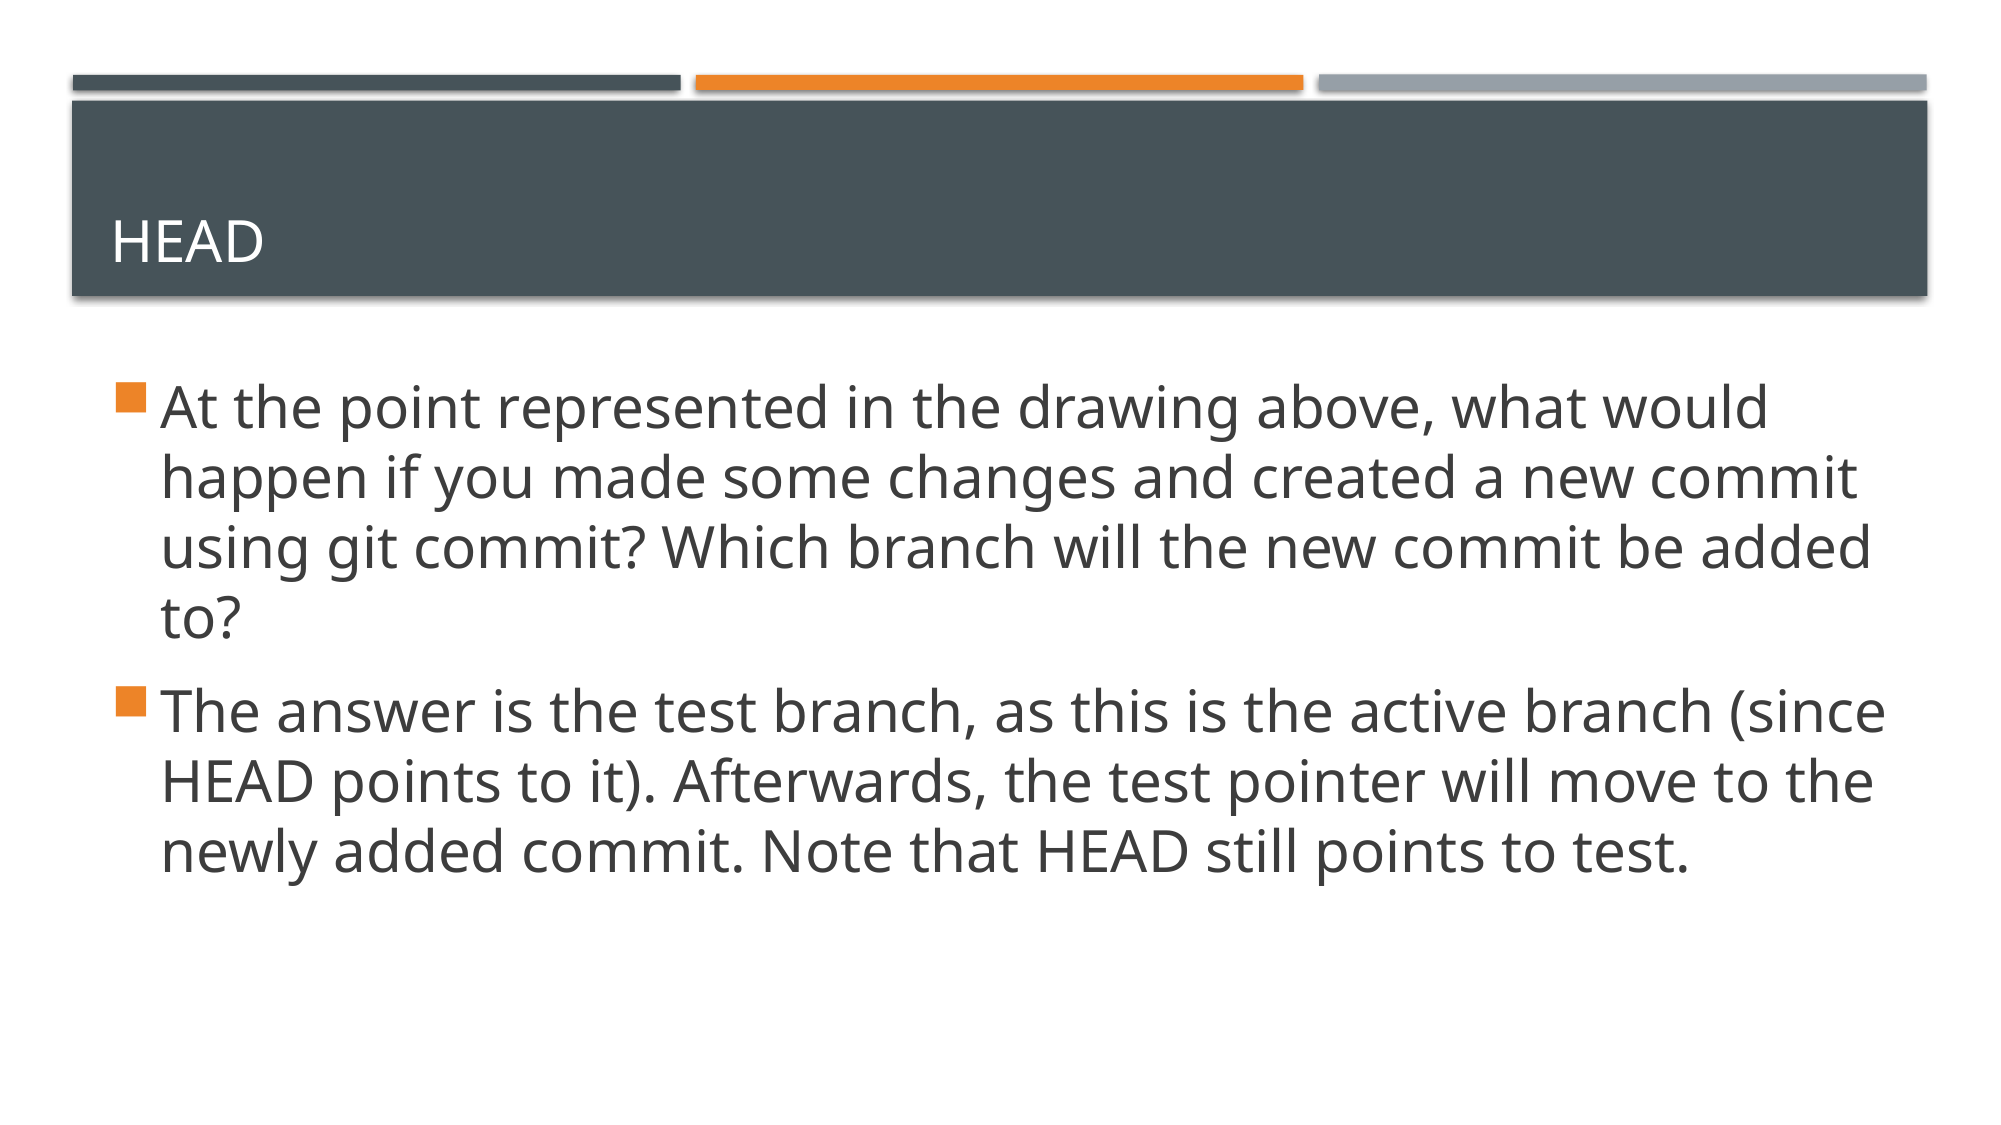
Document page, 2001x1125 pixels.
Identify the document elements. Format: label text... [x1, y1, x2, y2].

title head [95, 115, 1905, 282]
list At the point represented in the drawing above, what would happen if you made some changes and created a new commit using git commit? Which branch will the new commit be added to? The answer is the test branch, as this is the active branch (since HEAD points to it). Afterwards, the test pointer will move to the newly added commit. Note that HEAD still points to test. [95, 357, 1905, 962]
